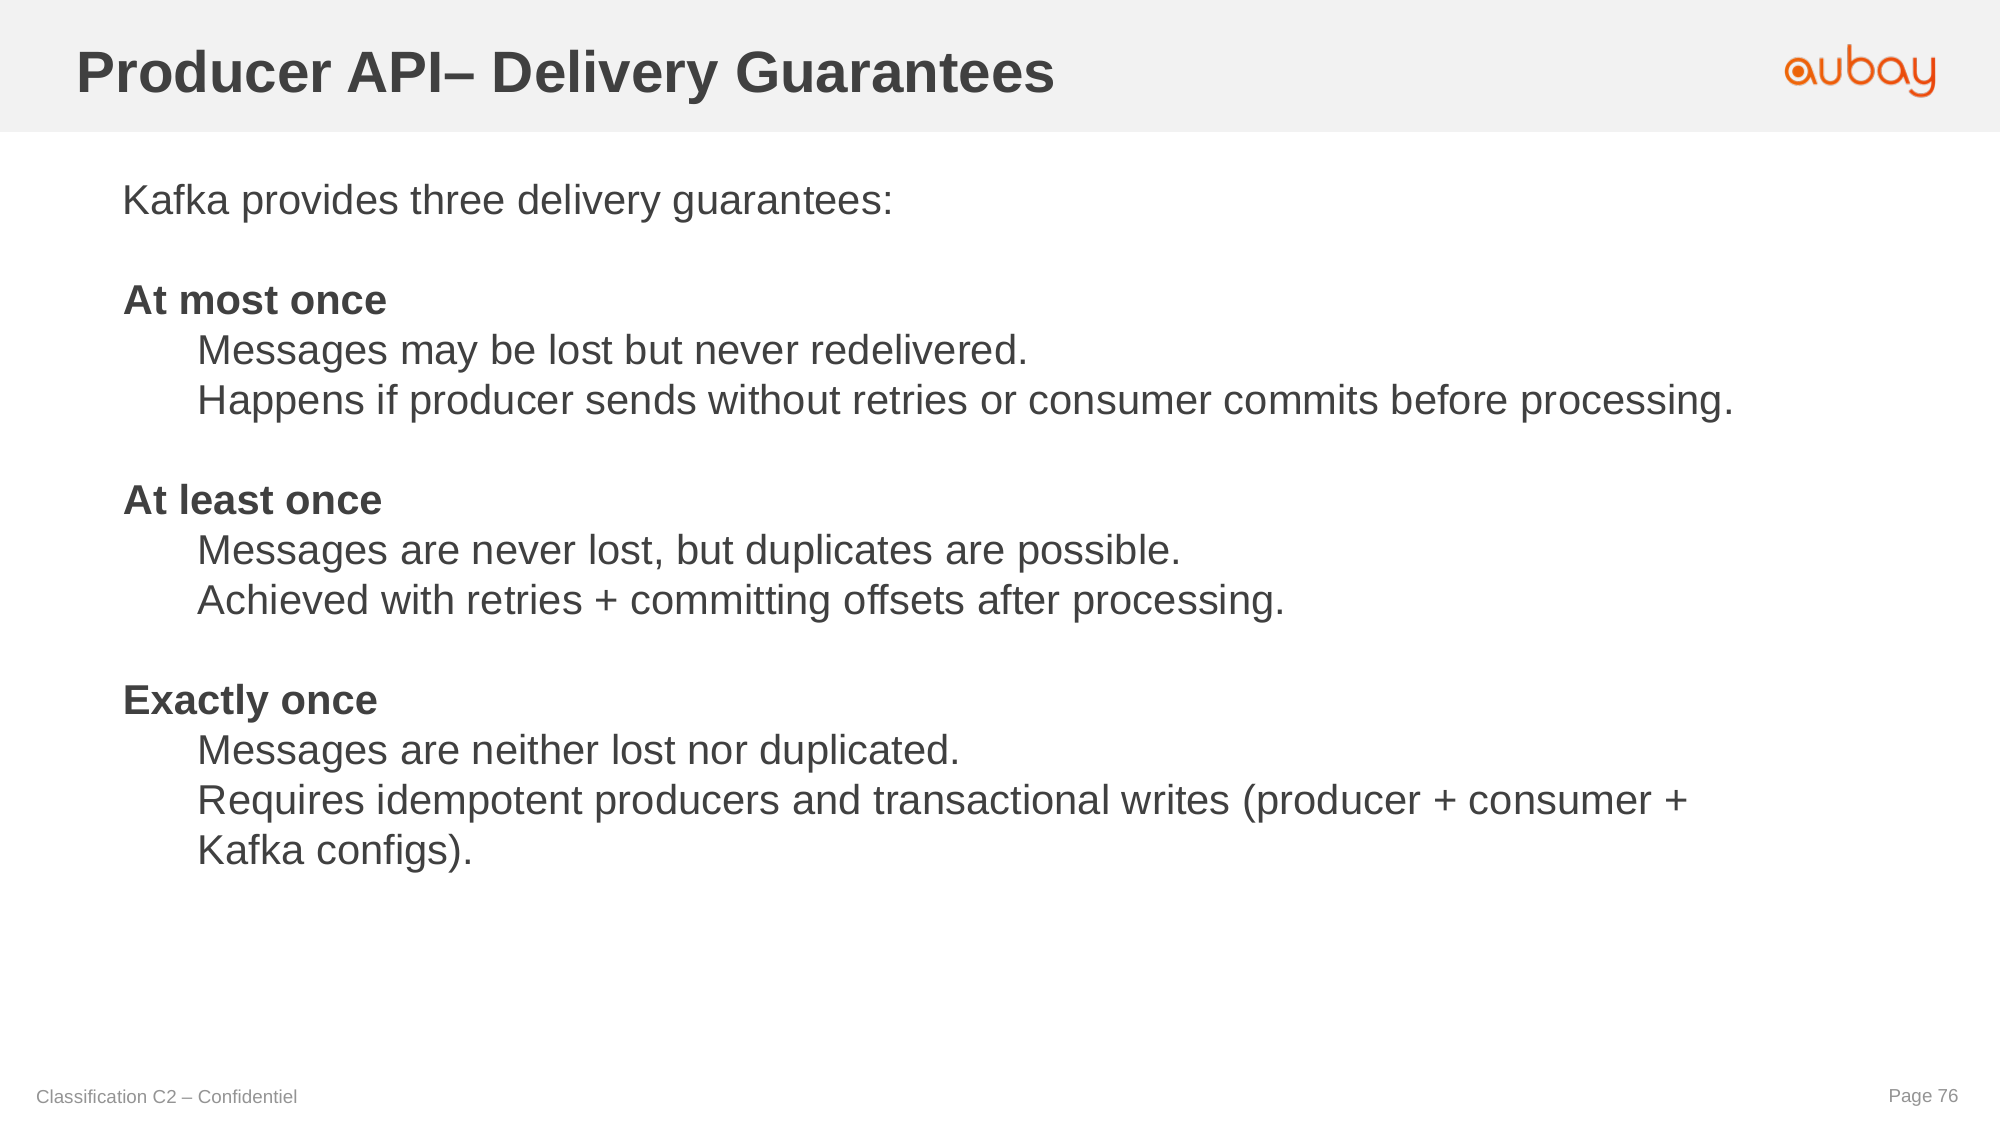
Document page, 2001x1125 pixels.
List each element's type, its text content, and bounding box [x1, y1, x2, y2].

picture [1781, 26, 1939, 116]
list Producer API– Delivery Guarantees [61, 33, 1720, 115]
text_box Kafka provides three delivery guarantees: At most once Messages may be lost but never redelivered. Happens if producer sends without retries or consumer commits before processing. At least once Messages are never lost, but duplicates are possible. Achieved with retries + committing offsets after processing. Exactly once Messages are neither lost nor duplicated. Requires idempotent producers and transactional writes (producer + consumer + Kafka configs). [108, 165, 1766, 1001]
